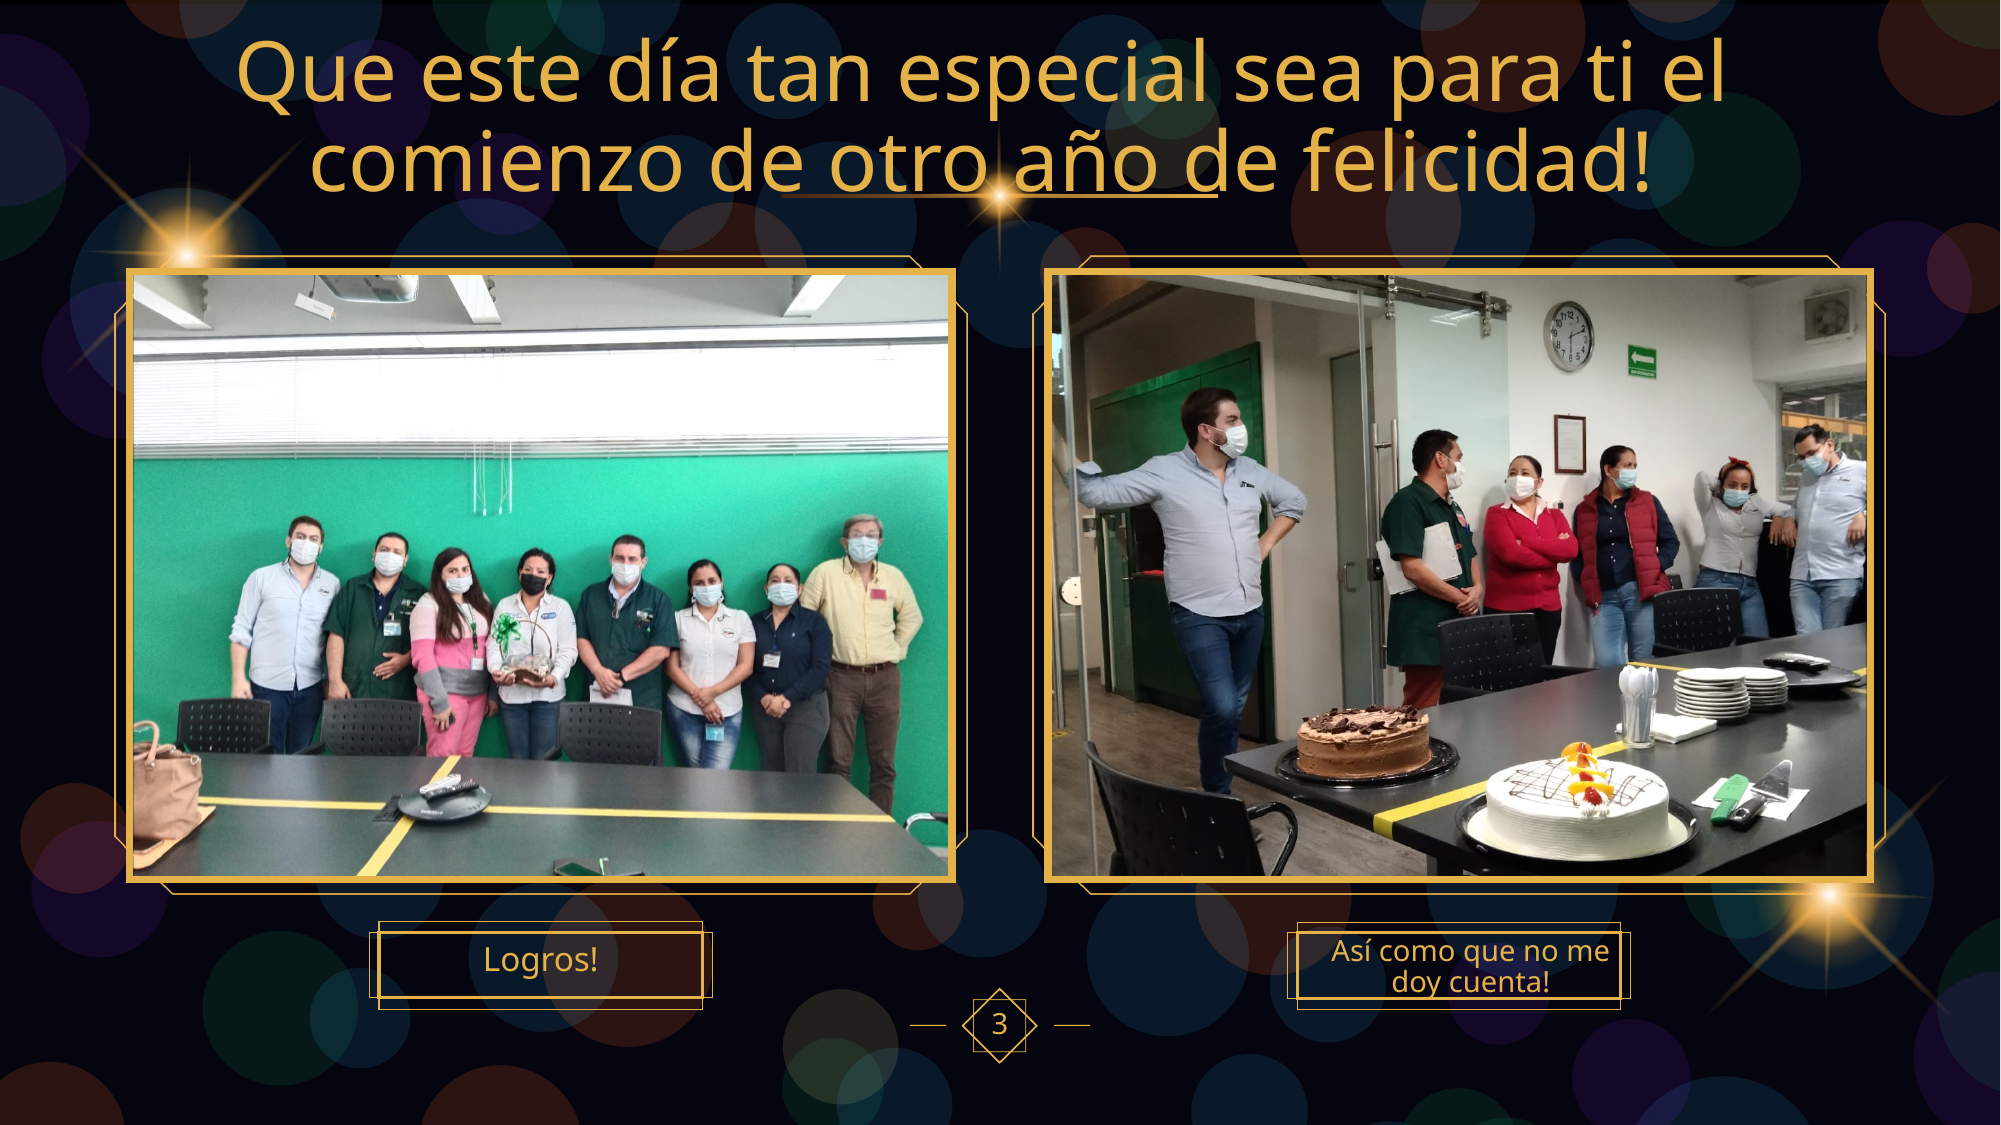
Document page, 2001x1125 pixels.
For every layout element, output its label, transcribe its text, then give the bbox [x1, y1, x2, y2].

title Que este día tan especial sea para ti el comienzo de otro año de felicidad! [33, 30, 1931, 210]
slide_number 3 [966, 995, 1033, 1055]
list Así como que no me doy cuenta! [1310, 928, 1631, 996]
picture [0, 0, 2001, 1125]
list Logros! [407, 934, 674, 1002]
